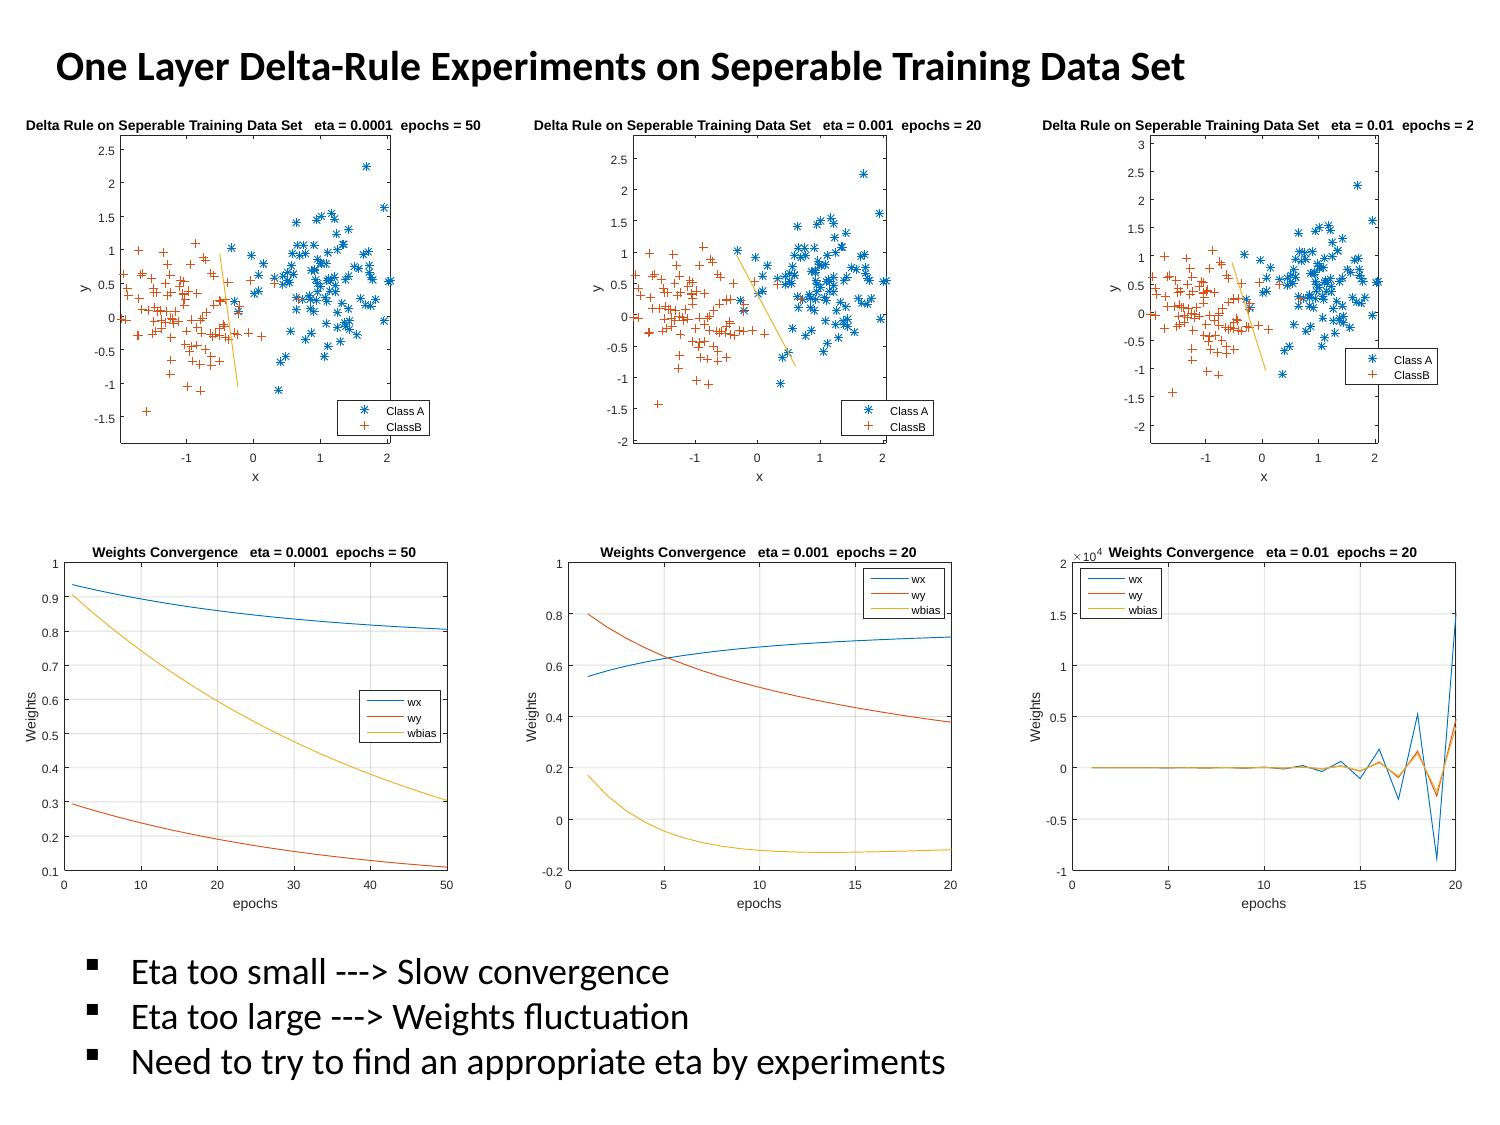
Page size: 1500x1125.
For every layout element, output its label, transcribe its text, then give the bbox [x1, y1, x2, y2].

text_box Eta too small ---> Slow convergence Eta too large ---> Weights fluctuation Need to try to find an appropriate eta by experiments [69, 976, 1416, 1090]
text_box One Layer Delta-Rule Experiments on Seperable Training Data Set [41, 30, 1388, 66]
picture [11, 67, 1474, 969]
